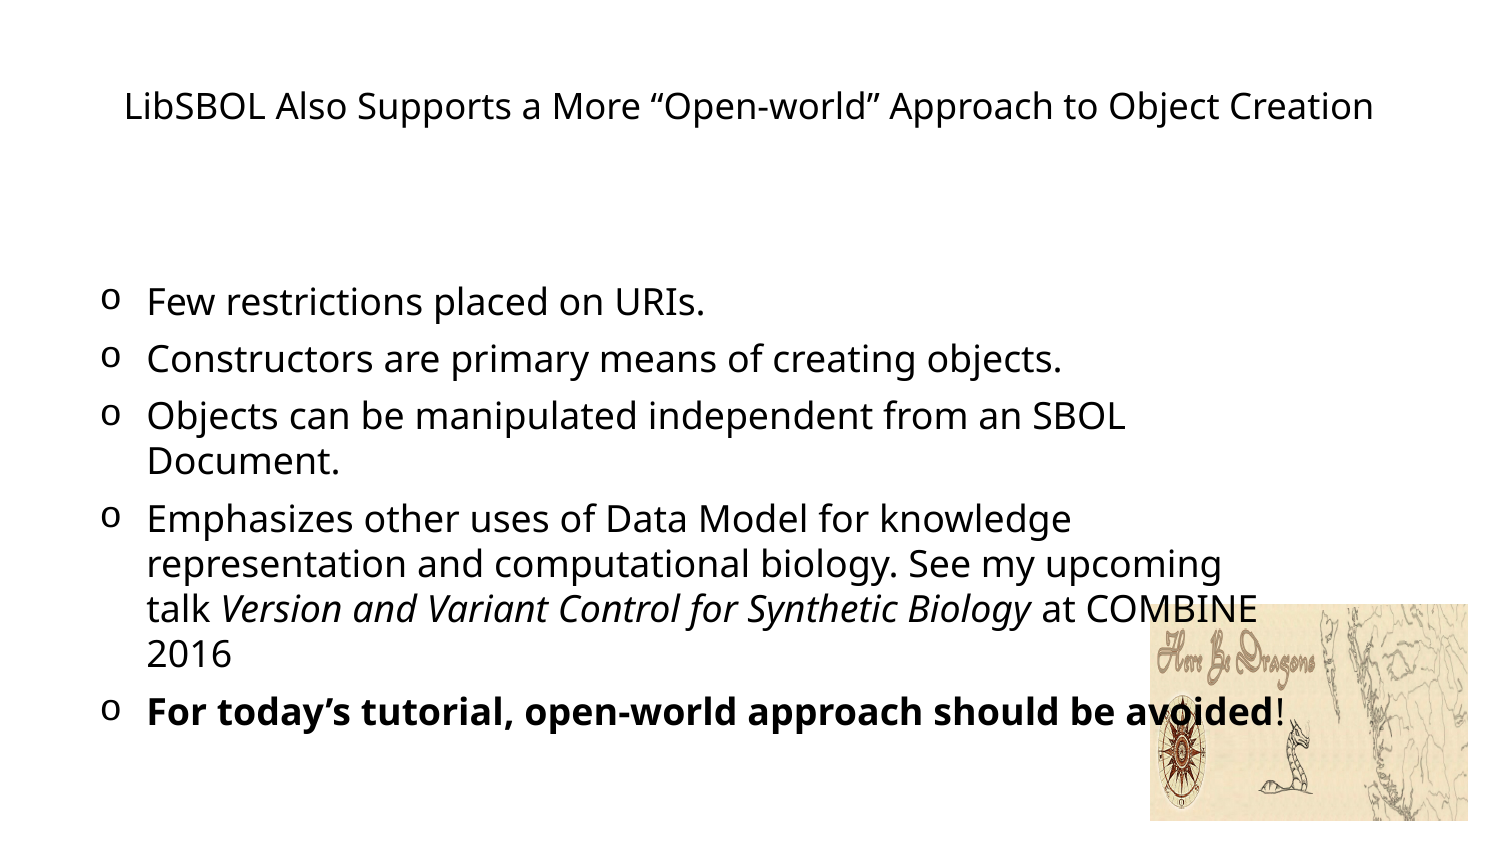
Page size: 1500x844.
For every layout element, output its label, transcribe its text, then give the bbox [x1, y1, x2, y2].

picture [1150, 604, 1468, 821]
text_box Few restrictions placed on URIs. Constructors are primary means of creating objects. Objects can be manipulated independent from an SBOL Document. Emphasizes other uses of Data Model for knowledge representation and computational biology. See my upcoming talk Version and Variant Control for Synthetic Biology at COMBINE 2016 For today’s tutorial, open-world approach should be avoided! [25, 212, 1309, 798]
title LibSBOL Also Supports a More “Open-world” Approach to Object Creation [51, 72, 1449, 167]
